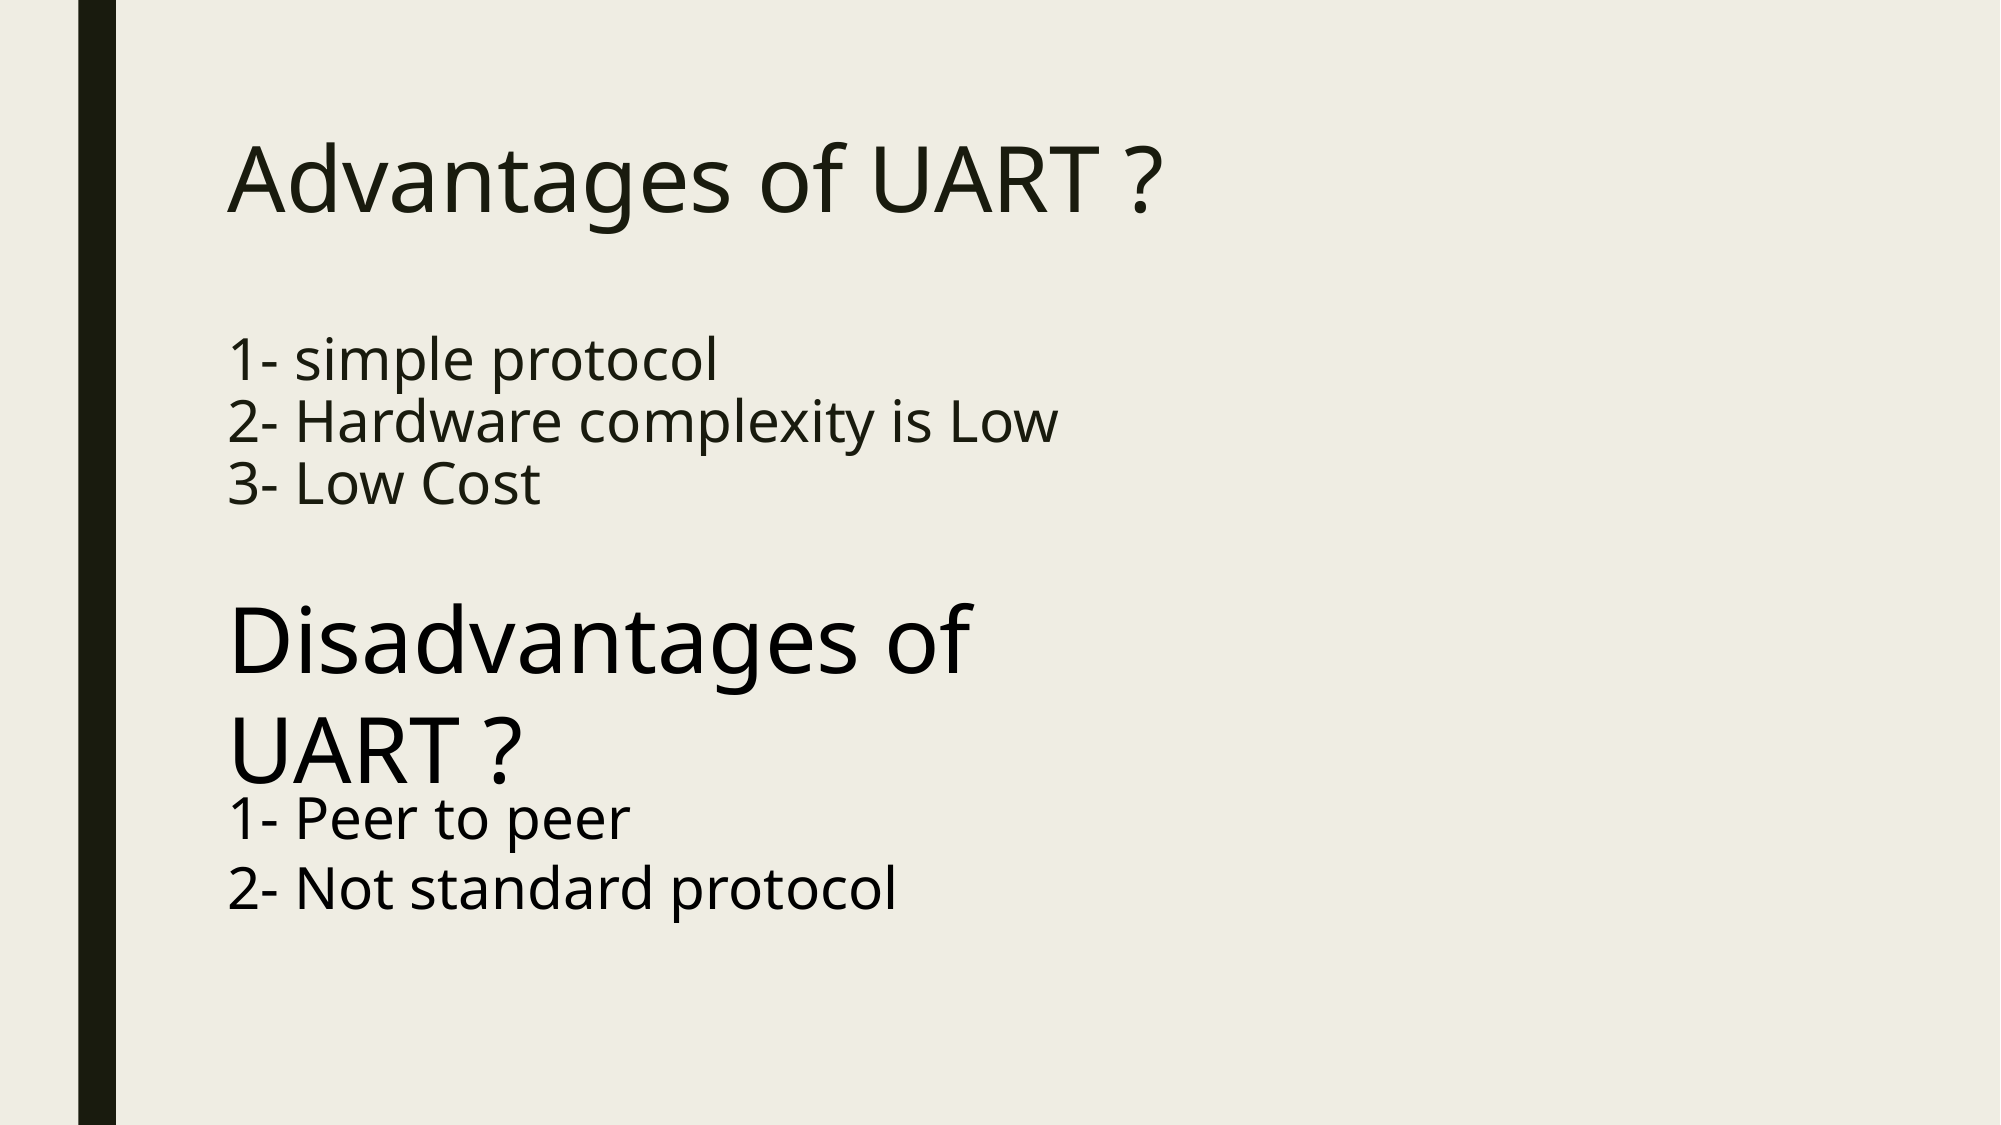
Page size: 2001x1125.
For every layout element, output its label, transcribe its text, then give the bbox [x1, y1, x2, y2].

title Advantages of UART ? 1- simple protocol 2- Hardware complexity is Low 3- Low Cost [212, 127, 1788, 621]
text_box Disadvantages of UART ? [212, 574, 1213, 773]
text_box 1- Peer to peer 2- Not standard protocol [212, 773, 1531, 929]
